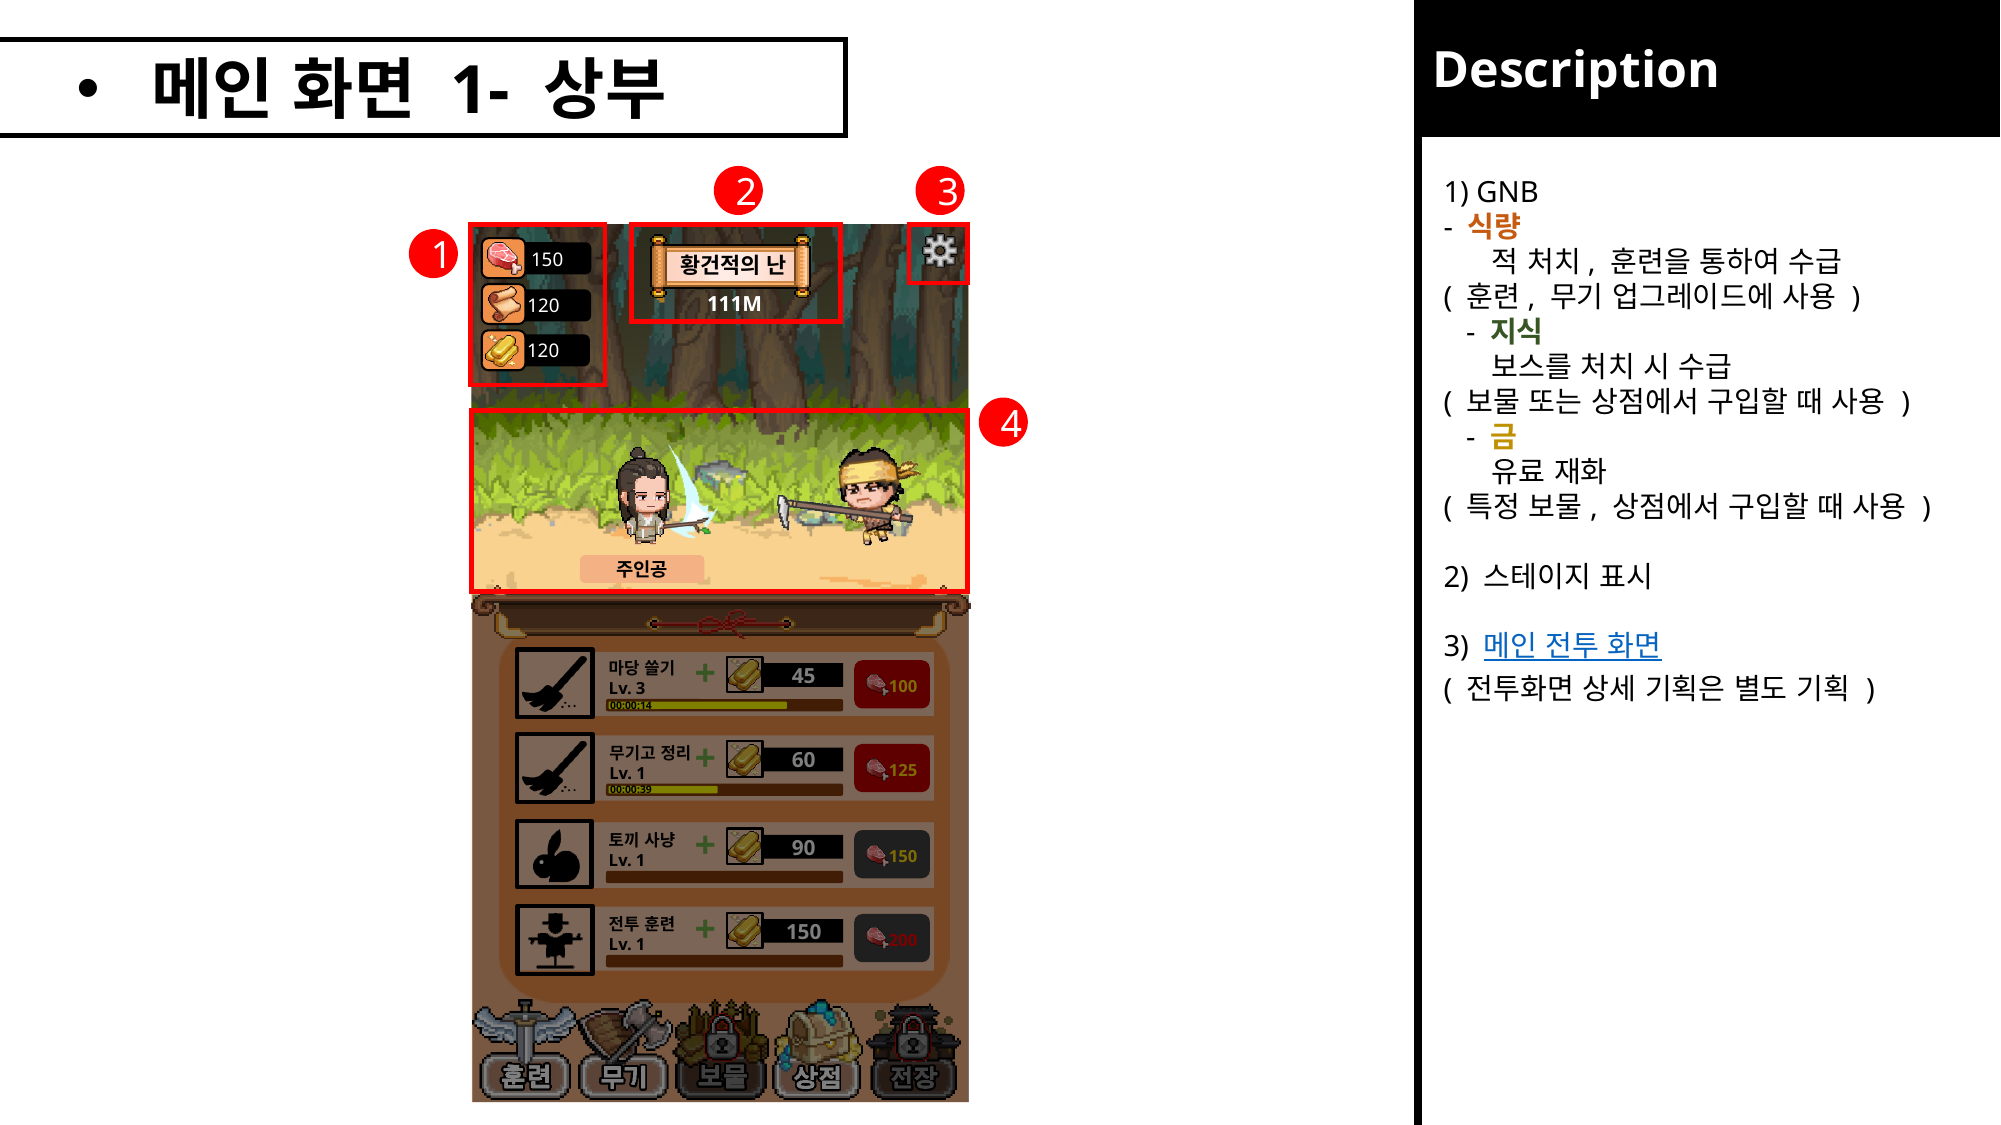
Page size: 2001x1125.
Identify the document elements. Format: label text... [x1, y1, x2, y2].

text_box 4 [977, 396, 1029, 448]
text_box [0, 39, 847, 136]
text_box 3 [914, 164, 966, 217]
text_box [471, 639, 970, 1103]
text_box Description [1418, 0, 2000, 137]
text_box 1 [407, 228, 459, 280]
picture [471, 224, 971, 1100]
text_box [481, 238, 591, 279]
text_box 2 [712, 164, 764, 217]
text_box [481, 330, 589, 371]
text_box 1) GNB - 식량 적 처치, 훈련을 통하여 수급 ( 훈련, 무기 업그레이드에 사용 ) - 지식 보스를 처치 시 수급 ( 보물 또는 상점에서 구입할 때 사용 ) - 금 유료 재화 ( 특정 보물, 상점에서 구입할 때 사용 ) 2) 스테이지 표시 3) 메인 전투 화면 ( 전투화면 상세 기획은 별도 기획 ) [1428, 165, 1946, 713]
